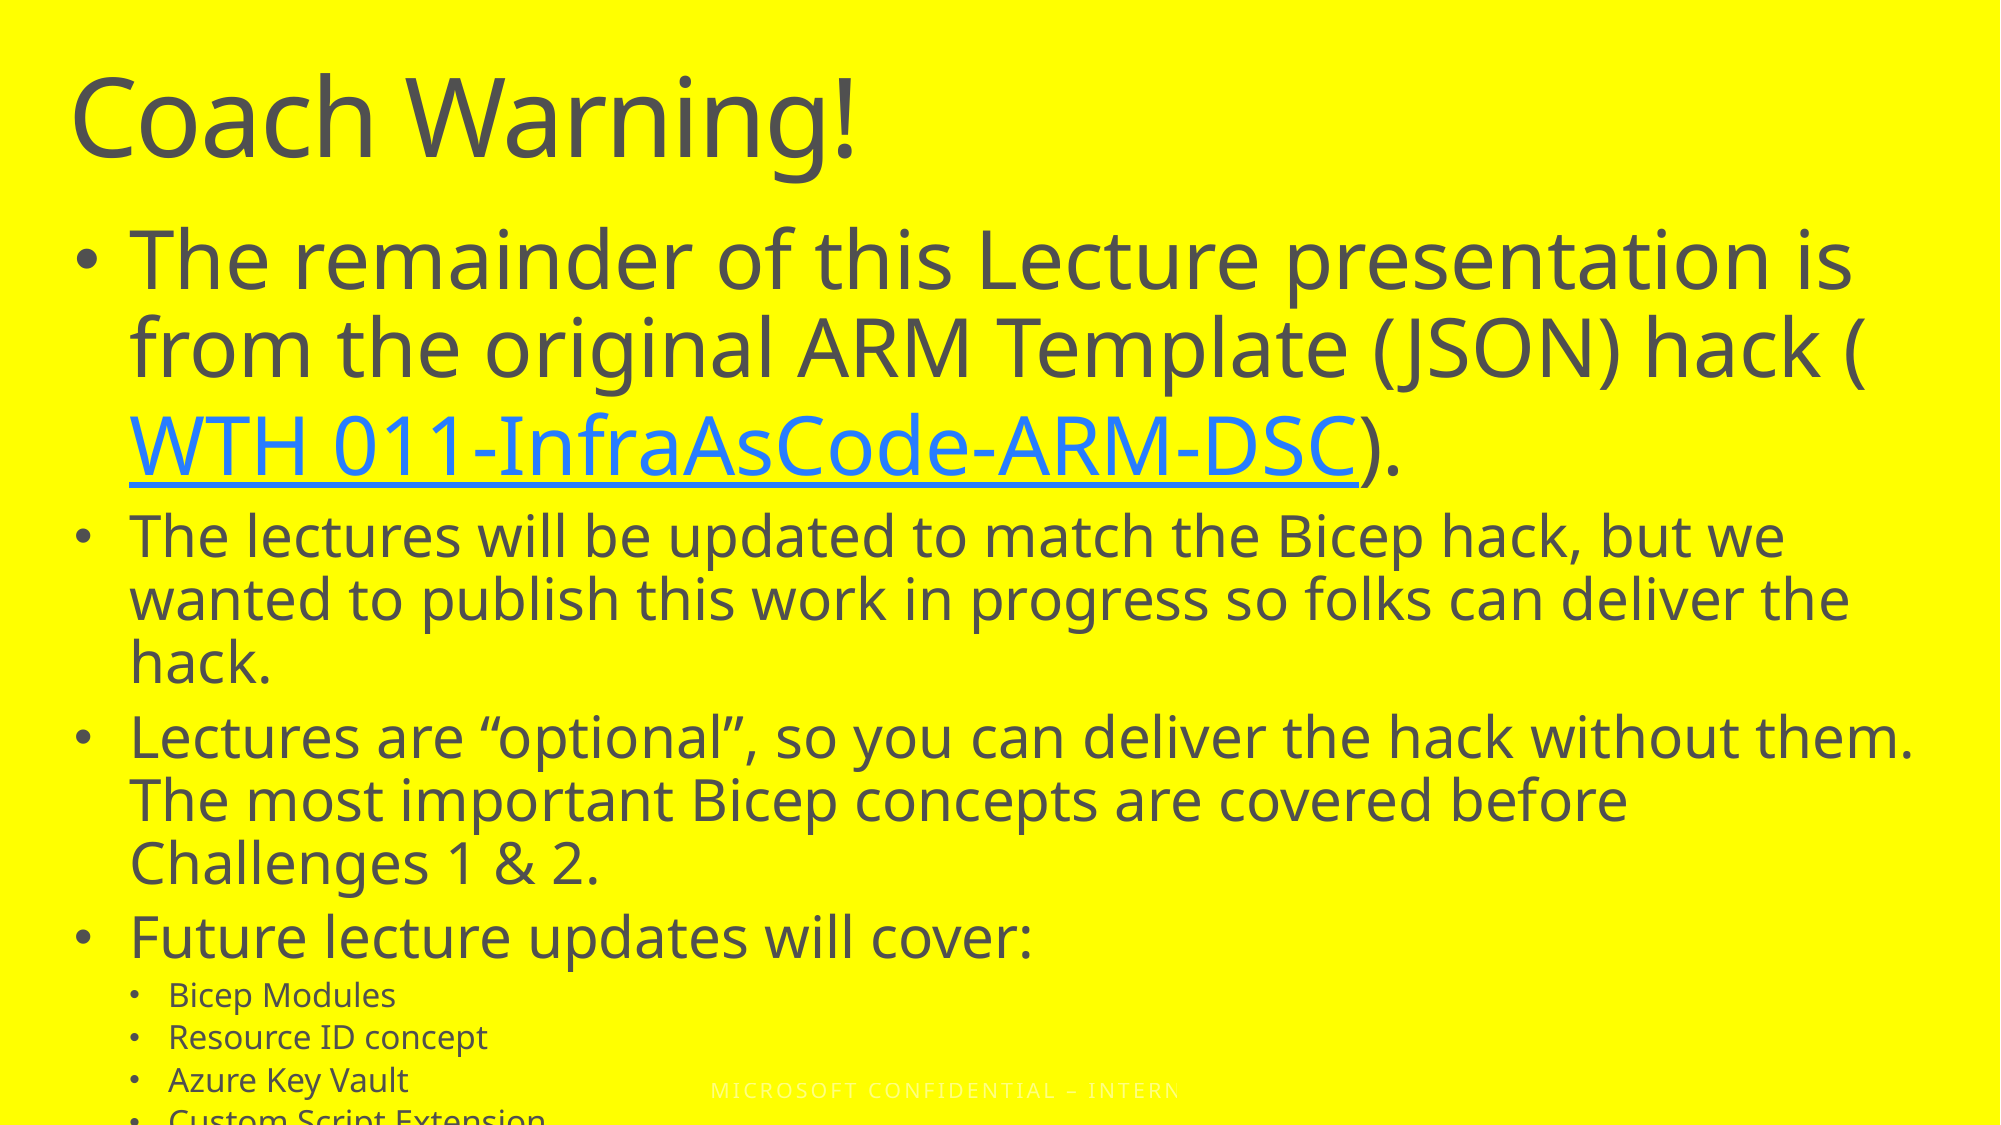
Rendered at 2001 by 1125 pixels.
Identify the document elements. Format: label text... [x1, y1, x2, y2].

title Coach Warning! [44, 47, 1957, 196]
list The remainder of this Lecture presentation is from the original ARM Template (JSON) hack (WTH 011-InfraAsCode-ARM-DSC). The lectures will be updated to match the Bicep hack, but we wanted to publish this work in progress so folks can deliver the hack. Lectures are “optional”, so you can deliver the hack without them. The most important Bicep concepts are covered before Challenges 1 & 2. Future lecture updates will cover: Bicep Modules Resource ID concept Azure Key Vault Custom Script Extension [44, 196, 1956, 1050]
